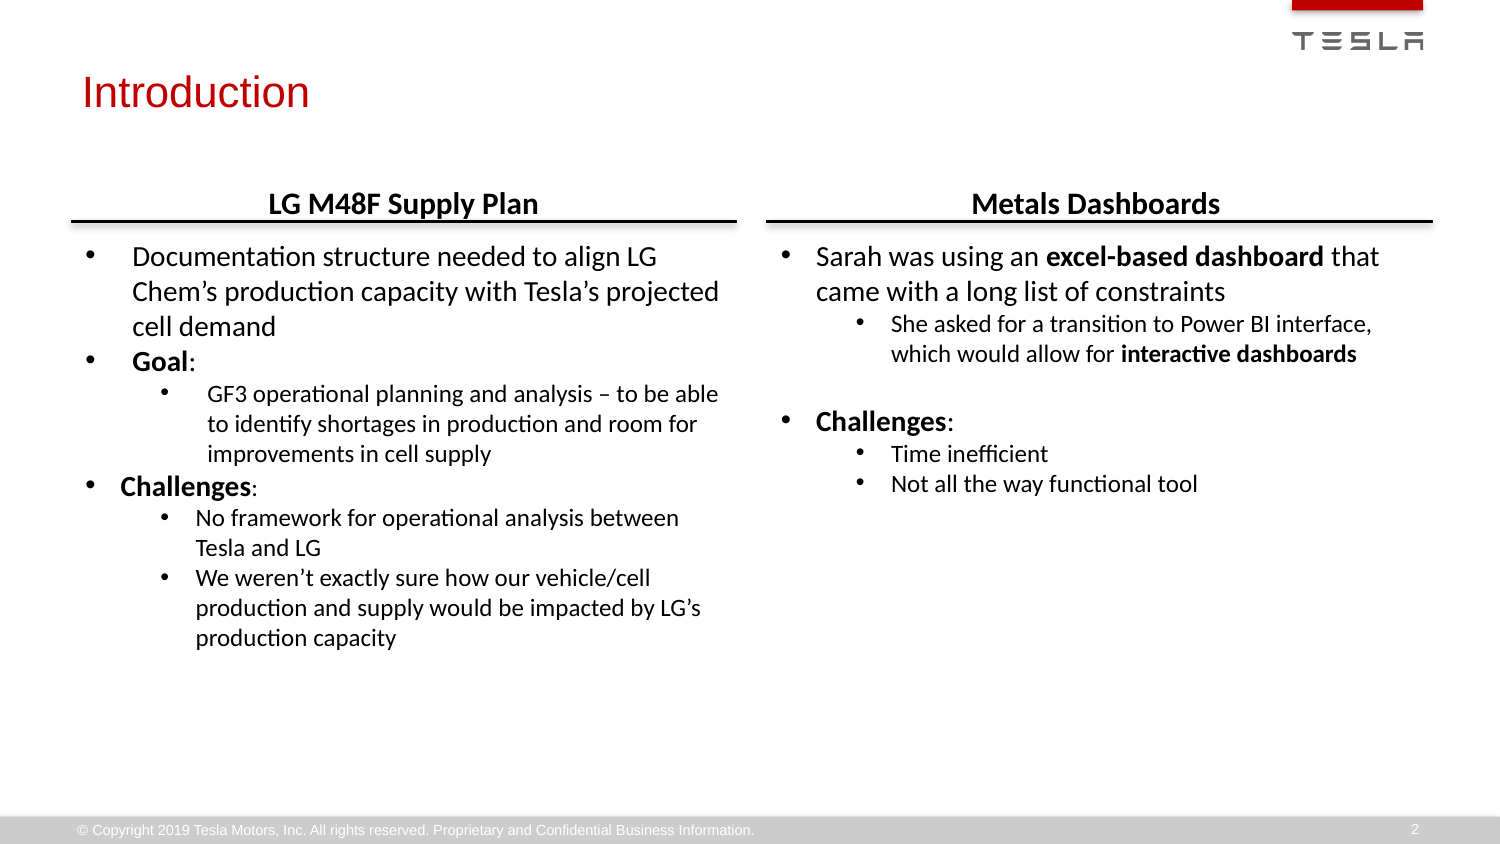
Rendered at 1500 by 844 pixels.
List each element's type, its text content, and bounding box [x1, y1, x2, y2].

text_box Documentation structure needed to align LG Chem’s production capacity with Tesla’s projected cell demand Goal: GF3 operational planning and analysis – to be able to identify shortages in production and room for improvements in cell supply Challenges: No framework for operational analysis between Tesla and LG We weren’t exactly sure how our vehicle/cell production and supply would be impacted by LG’s production capacity [70, 231, 738, 781]
text_box Metals Dashboards [766, 174, 1433, 219]
text_box Sarah was using an excel-based dashboard that came with a long list of constraints She asked for a transition to Power BI interface, which would allow for interactive dashboards Challenges: Time inefficient Not all the way functional tool [766, 230, 1433, 535]
text_box Introduction [70, 51, 1468, 130]
slide_number 2 [1073, 812, 1424, 840]
text_box LG M48F Supply Plan [70, 174, 738, 220]
